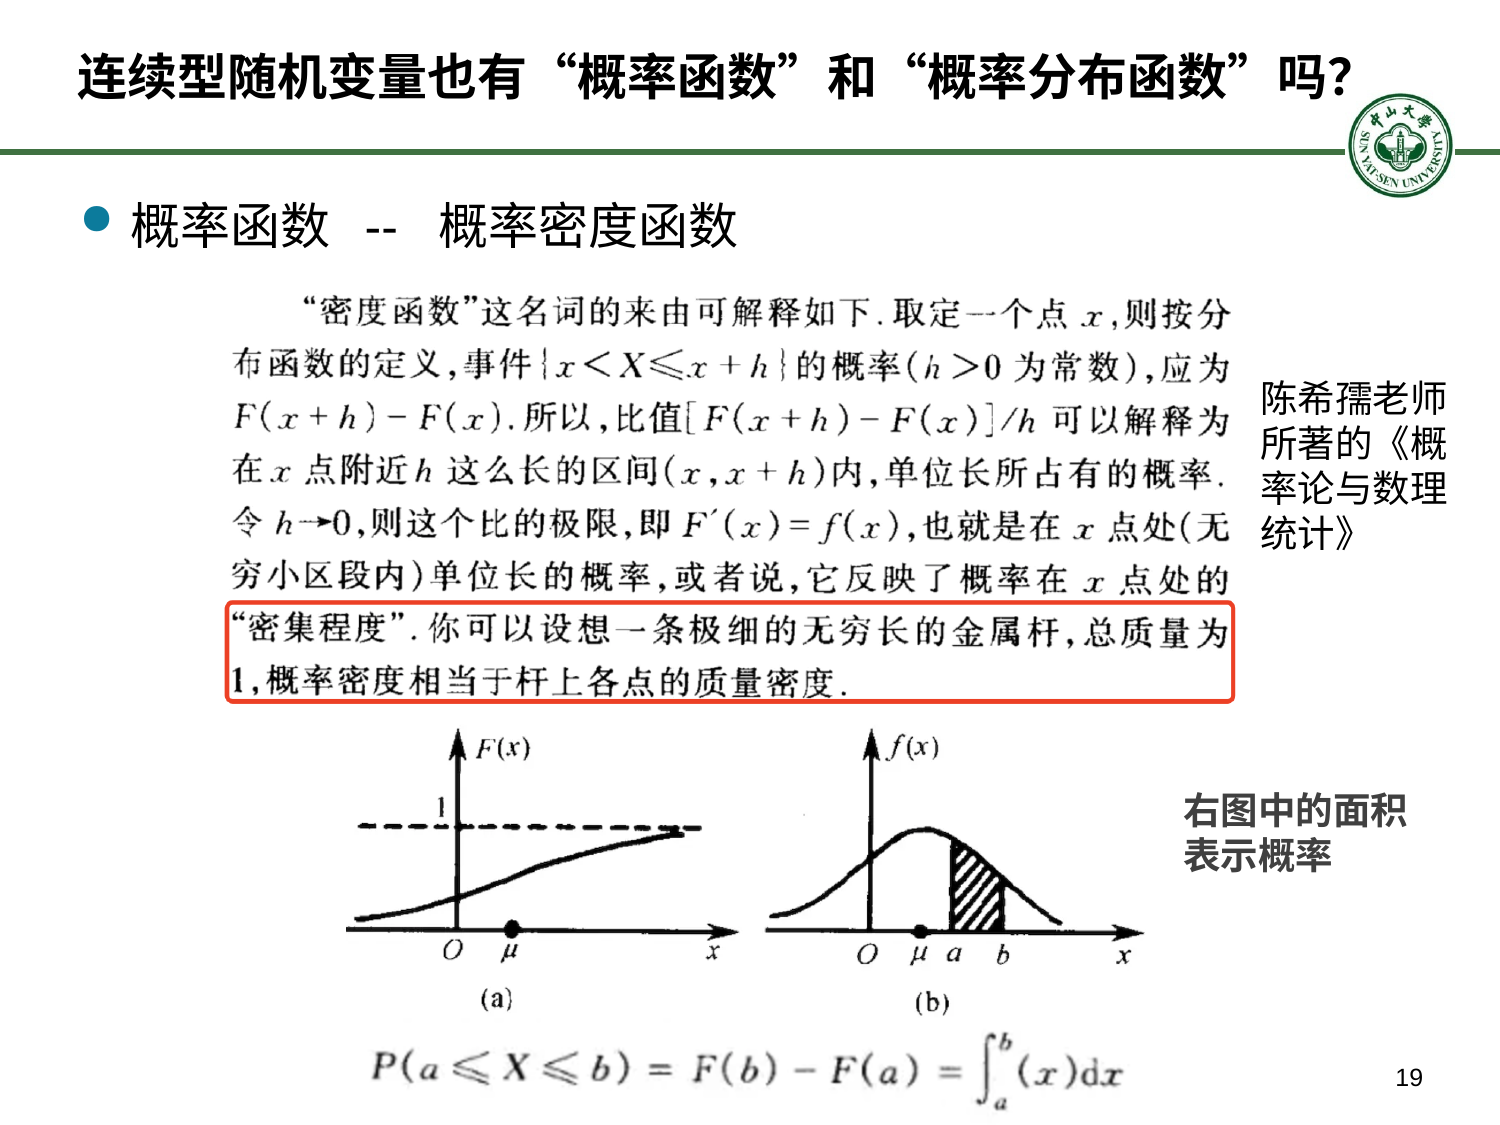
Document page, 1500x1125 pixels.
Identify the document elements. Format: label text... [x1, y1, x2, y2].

text_box 右图中的面积表示概率 [1168, 779, 1450, 885]
list 概率函数 -- 概率密度函数 [67, 187, 1432, 1038]
picture [223, 289, 1238, 705]
picture [1345, 90, 1455, 200]
text_box 陈希孺老师所著的《概率论与数理统计》 [1245, 367, 1500, 563]
title 连续型随机变量也有“概率函数”和“概率分布函数”吗？ [62, 24, 1421, 113]
picture [346, 721, 1146, 1125]
